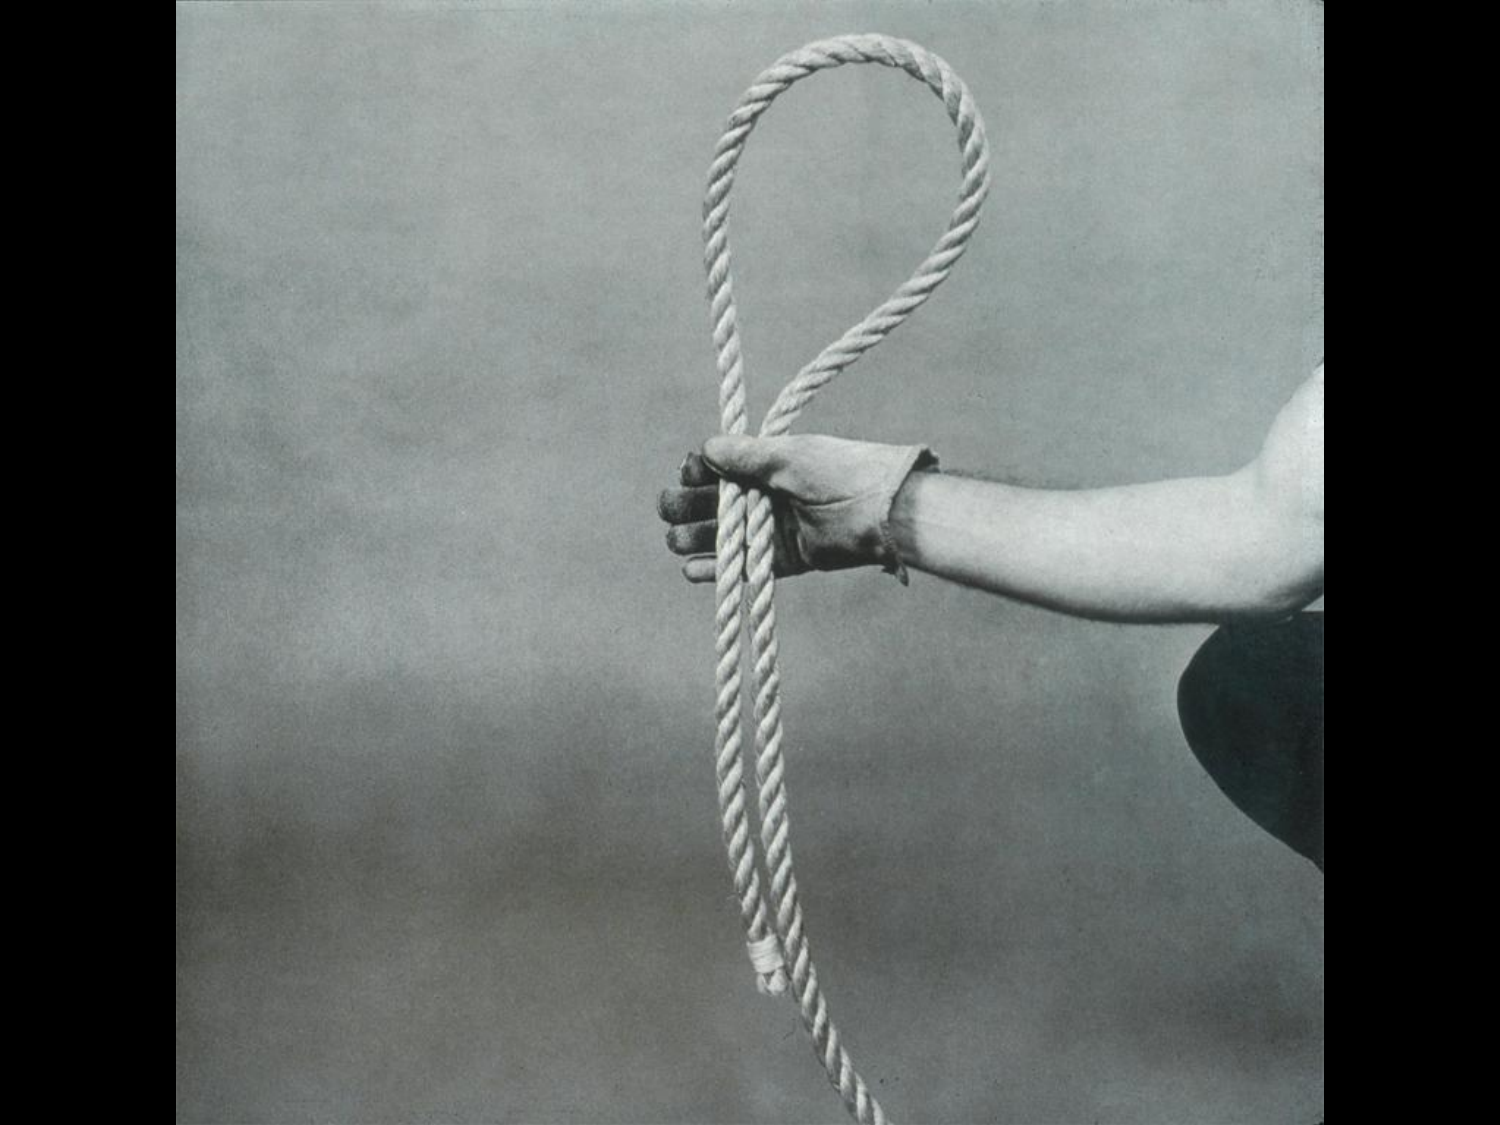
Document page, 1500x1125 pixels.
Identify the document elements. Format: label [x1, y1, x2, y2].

picture [176, 0, 1324, 1125]
